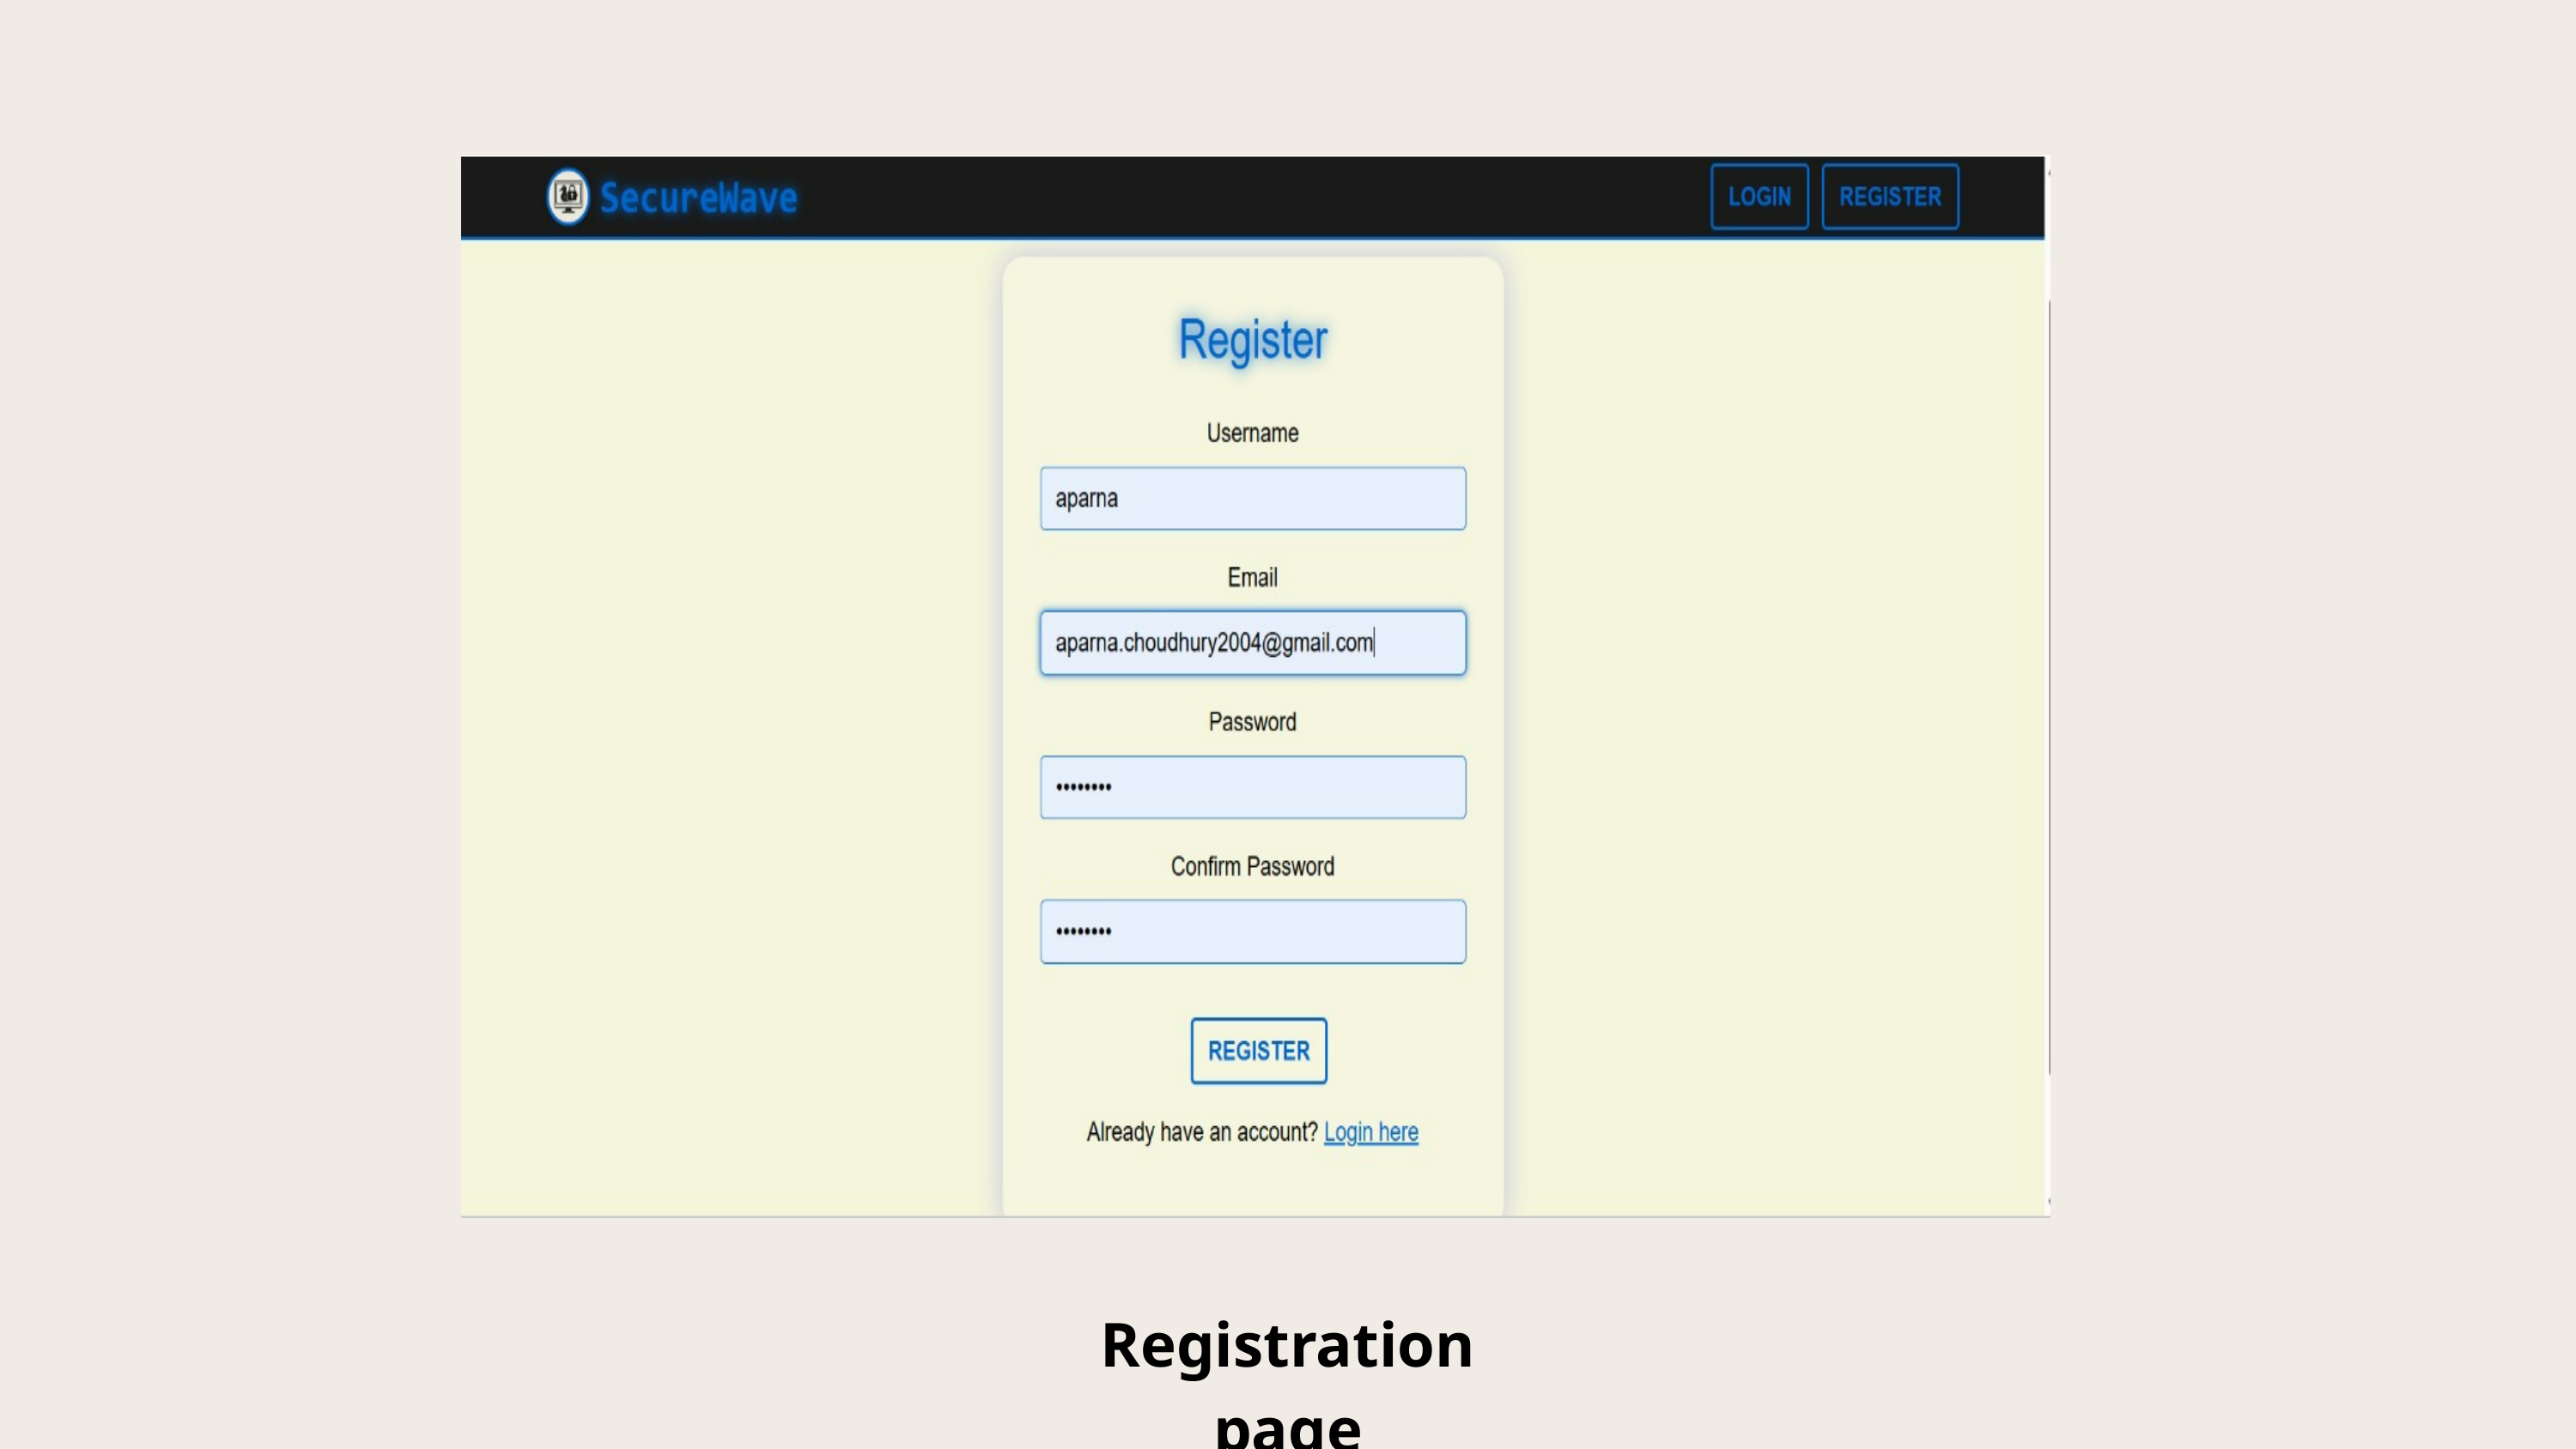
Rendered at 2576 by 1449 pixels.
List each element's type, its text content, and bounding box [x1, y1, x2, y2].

picture [461, 155, 2050, 1218]
text_box Registration page [1027, 1294, 1549, 1449]
